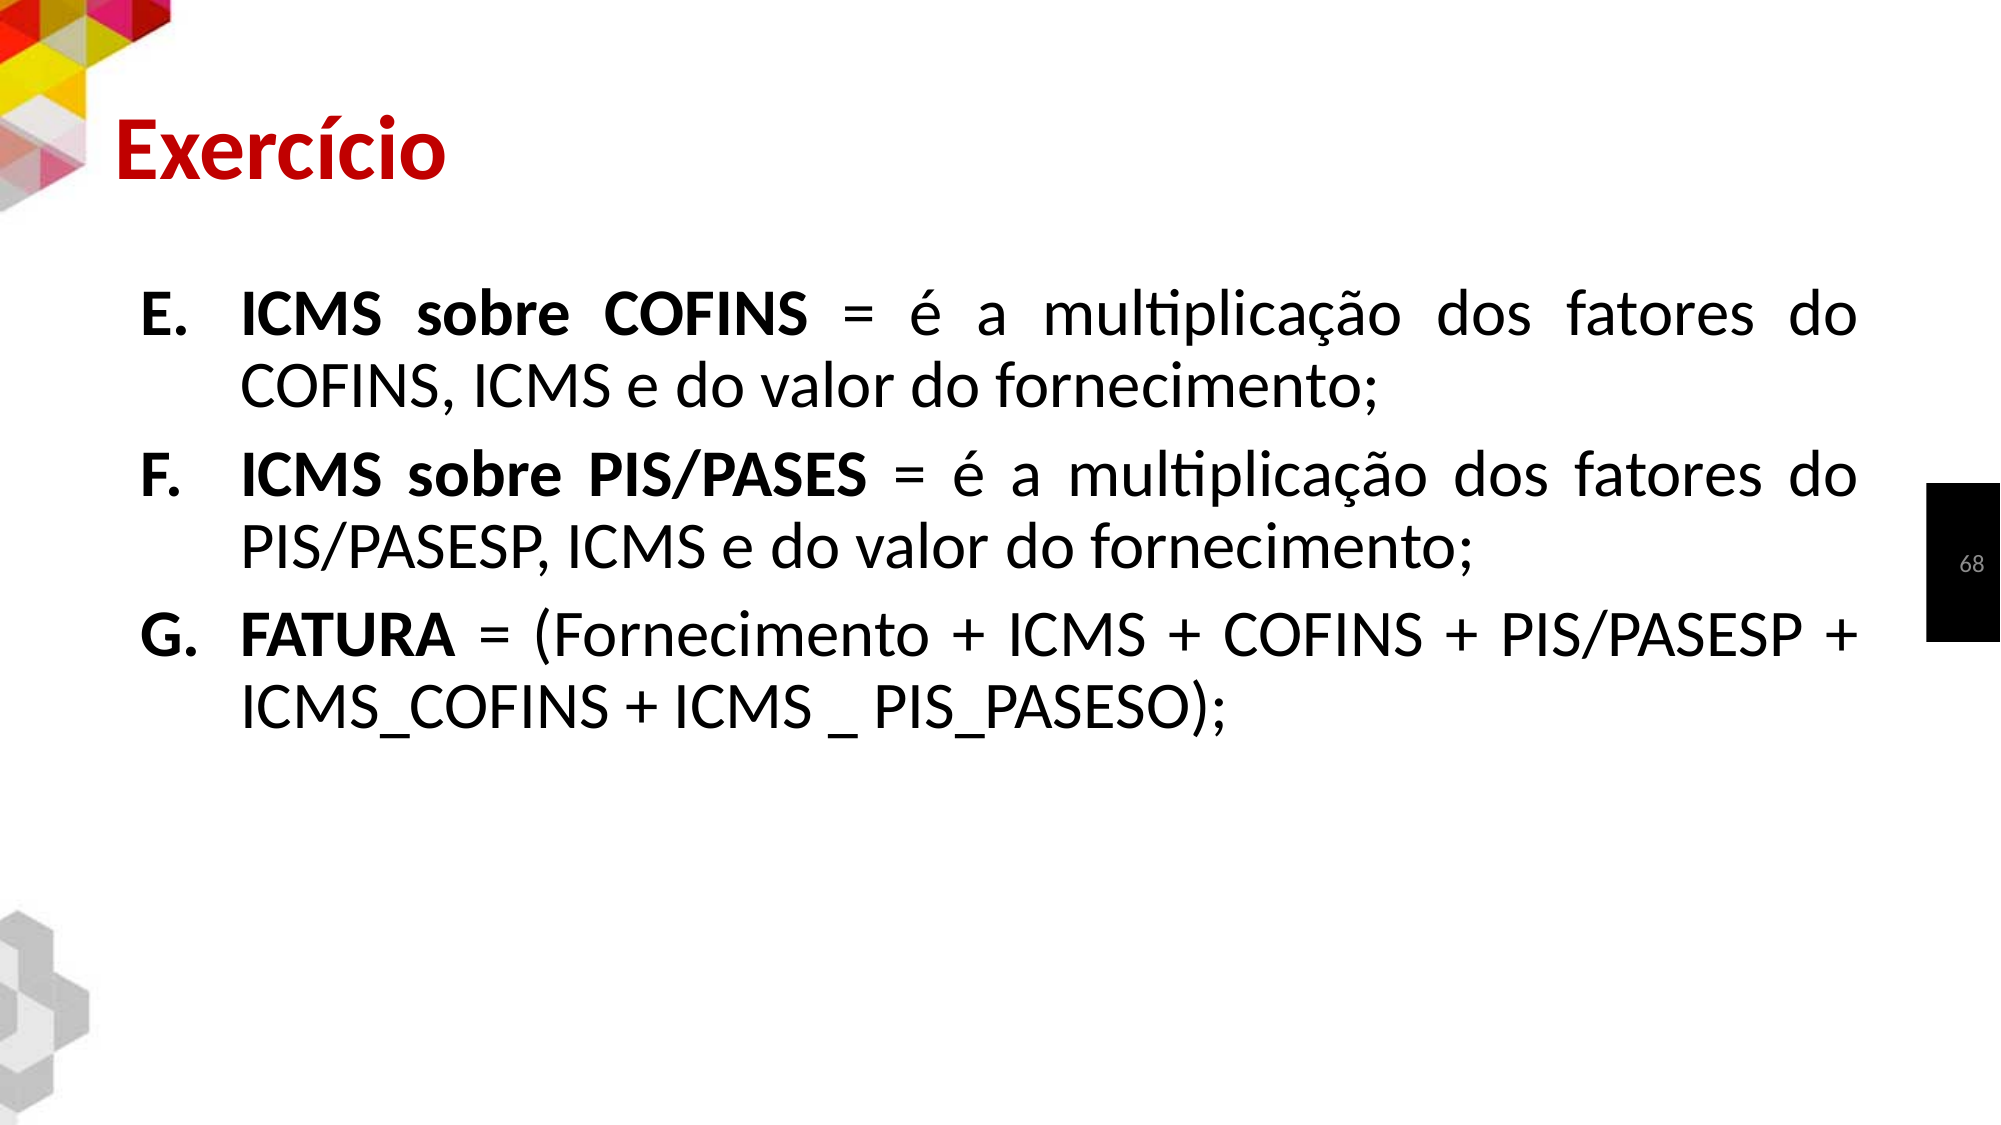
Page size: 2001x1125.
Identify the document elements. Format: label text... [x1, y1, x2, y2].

list ICMS sobre COFINS = é a multiplicação dos fatores do COFINS, ICMS e do valor do fornecimento; ICMS sobre PIS/PASES = é a multiplicação dos fatores do PIS/PASESP, ICMS e do valor do fornecimento; FATURA = (Fornecimento + ICMS + COFINS + PIS/PASESP + ICMS_COFINS + ICMS _ PIS_PASESO); [99, 263, 1875, 1028]
title Exercício [99, 26, 1875, 214]
slide_number 68 [1926, 482, 2000, 642]
